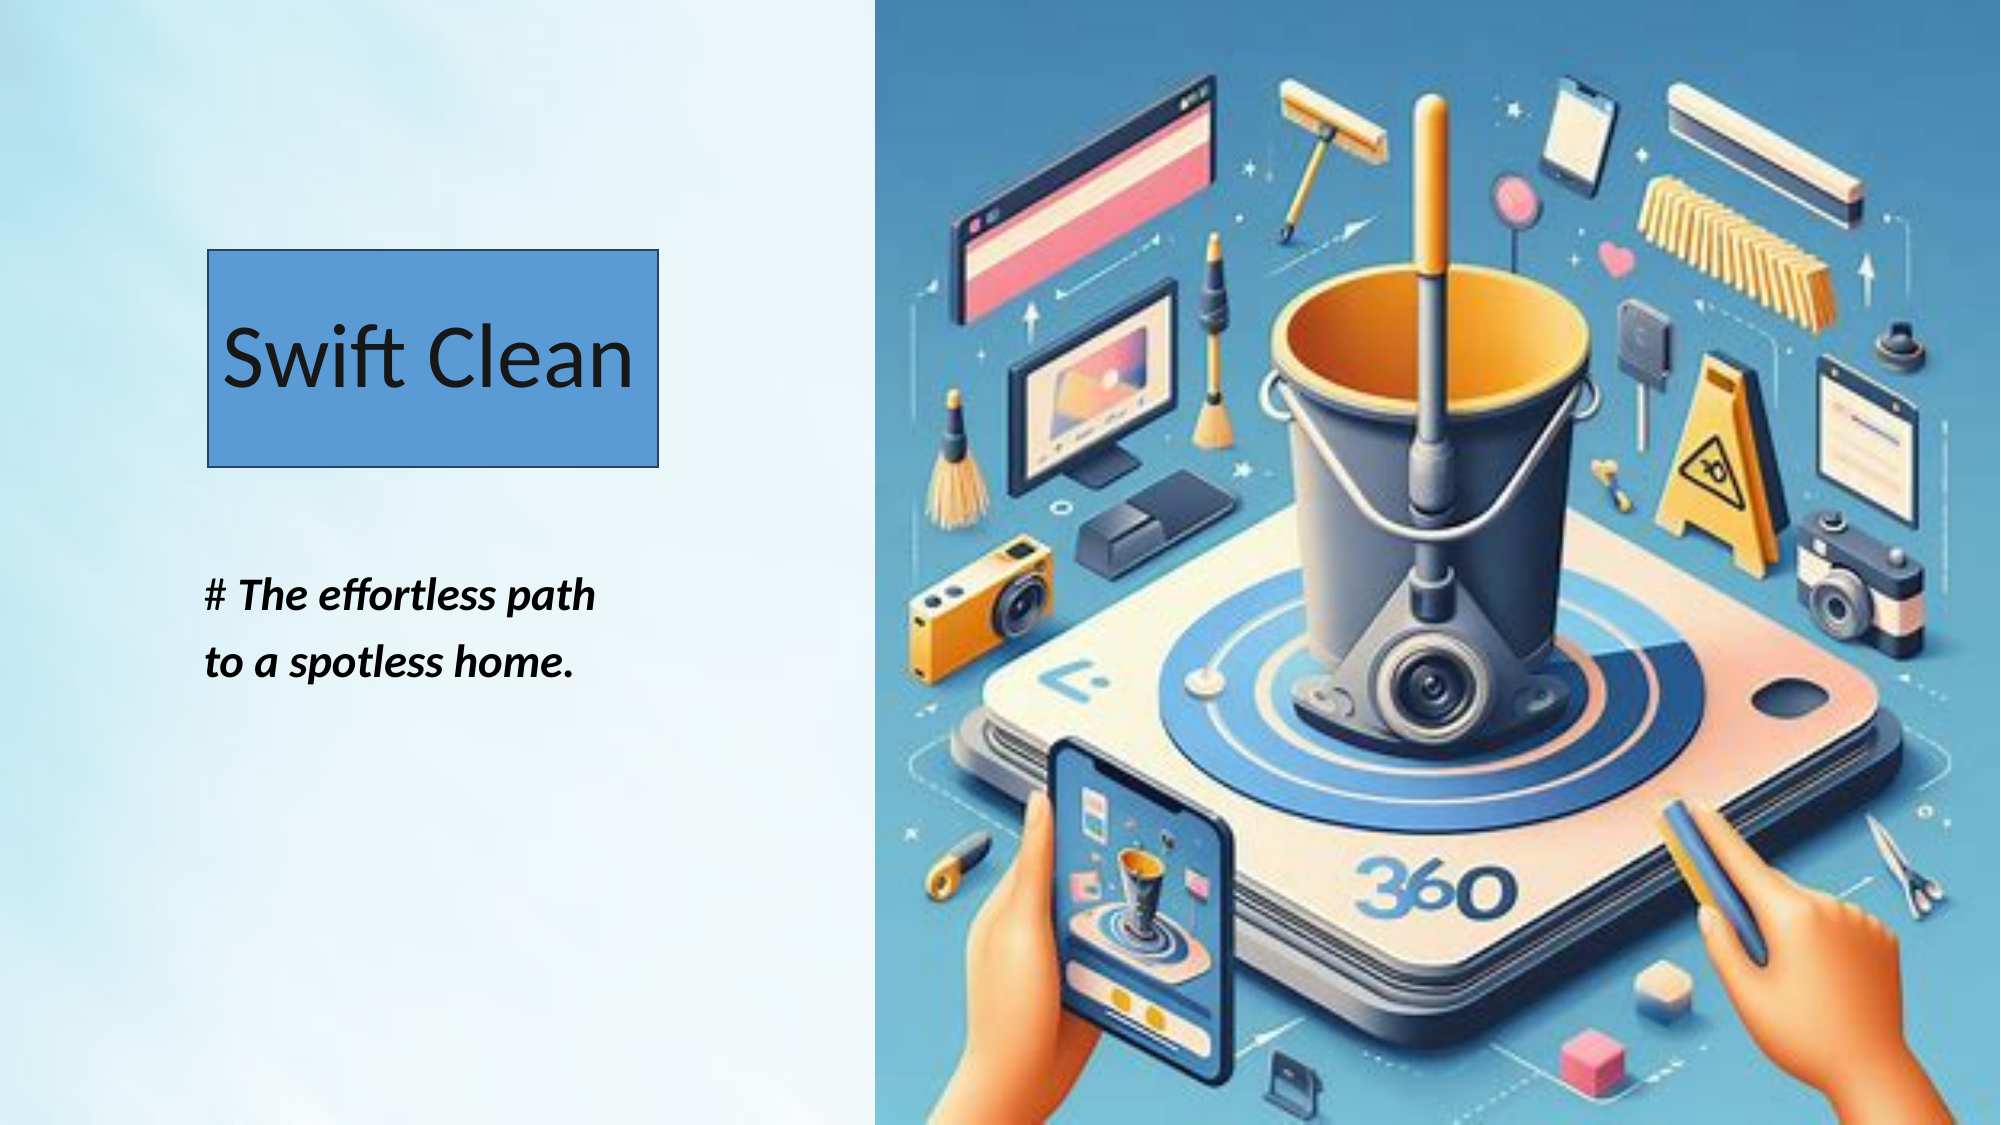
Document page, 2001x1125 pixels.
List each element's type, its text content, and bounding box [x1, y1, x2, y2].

title Swift Clean [207, 249, 659, 468]
picture [874, 0, 2000, 1125]
list # The effortless path to a spotless home. [188, 562, 782, 695]
